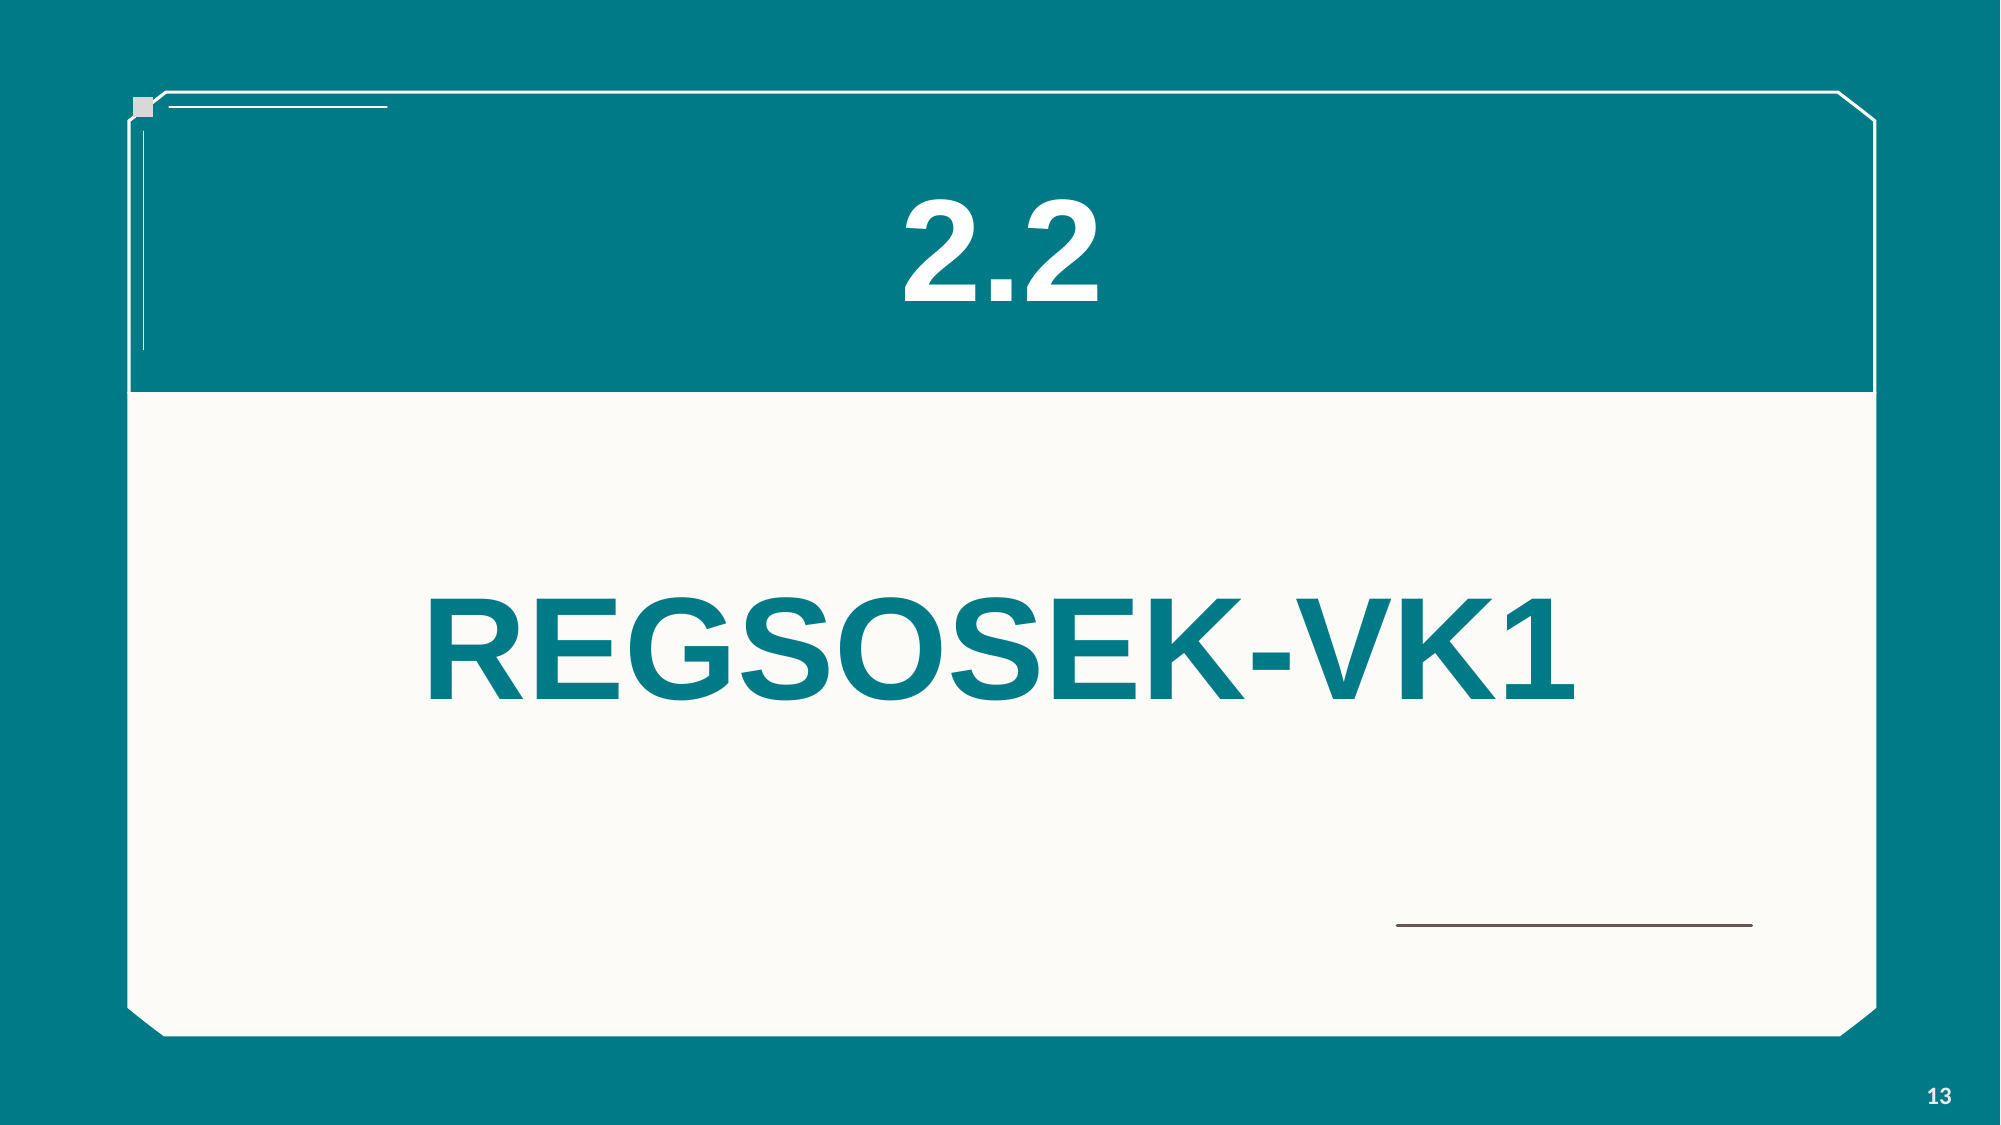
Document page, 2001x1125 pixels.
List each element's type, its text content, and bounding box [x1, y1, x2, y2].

text_box [133, 97, 153, 117]
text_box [109, 393, 1895, 1062]
slide_number ‹#› [1896, 1065, 1968, 1125]
text_box 2.2 [802, 147, 1202, 338]
